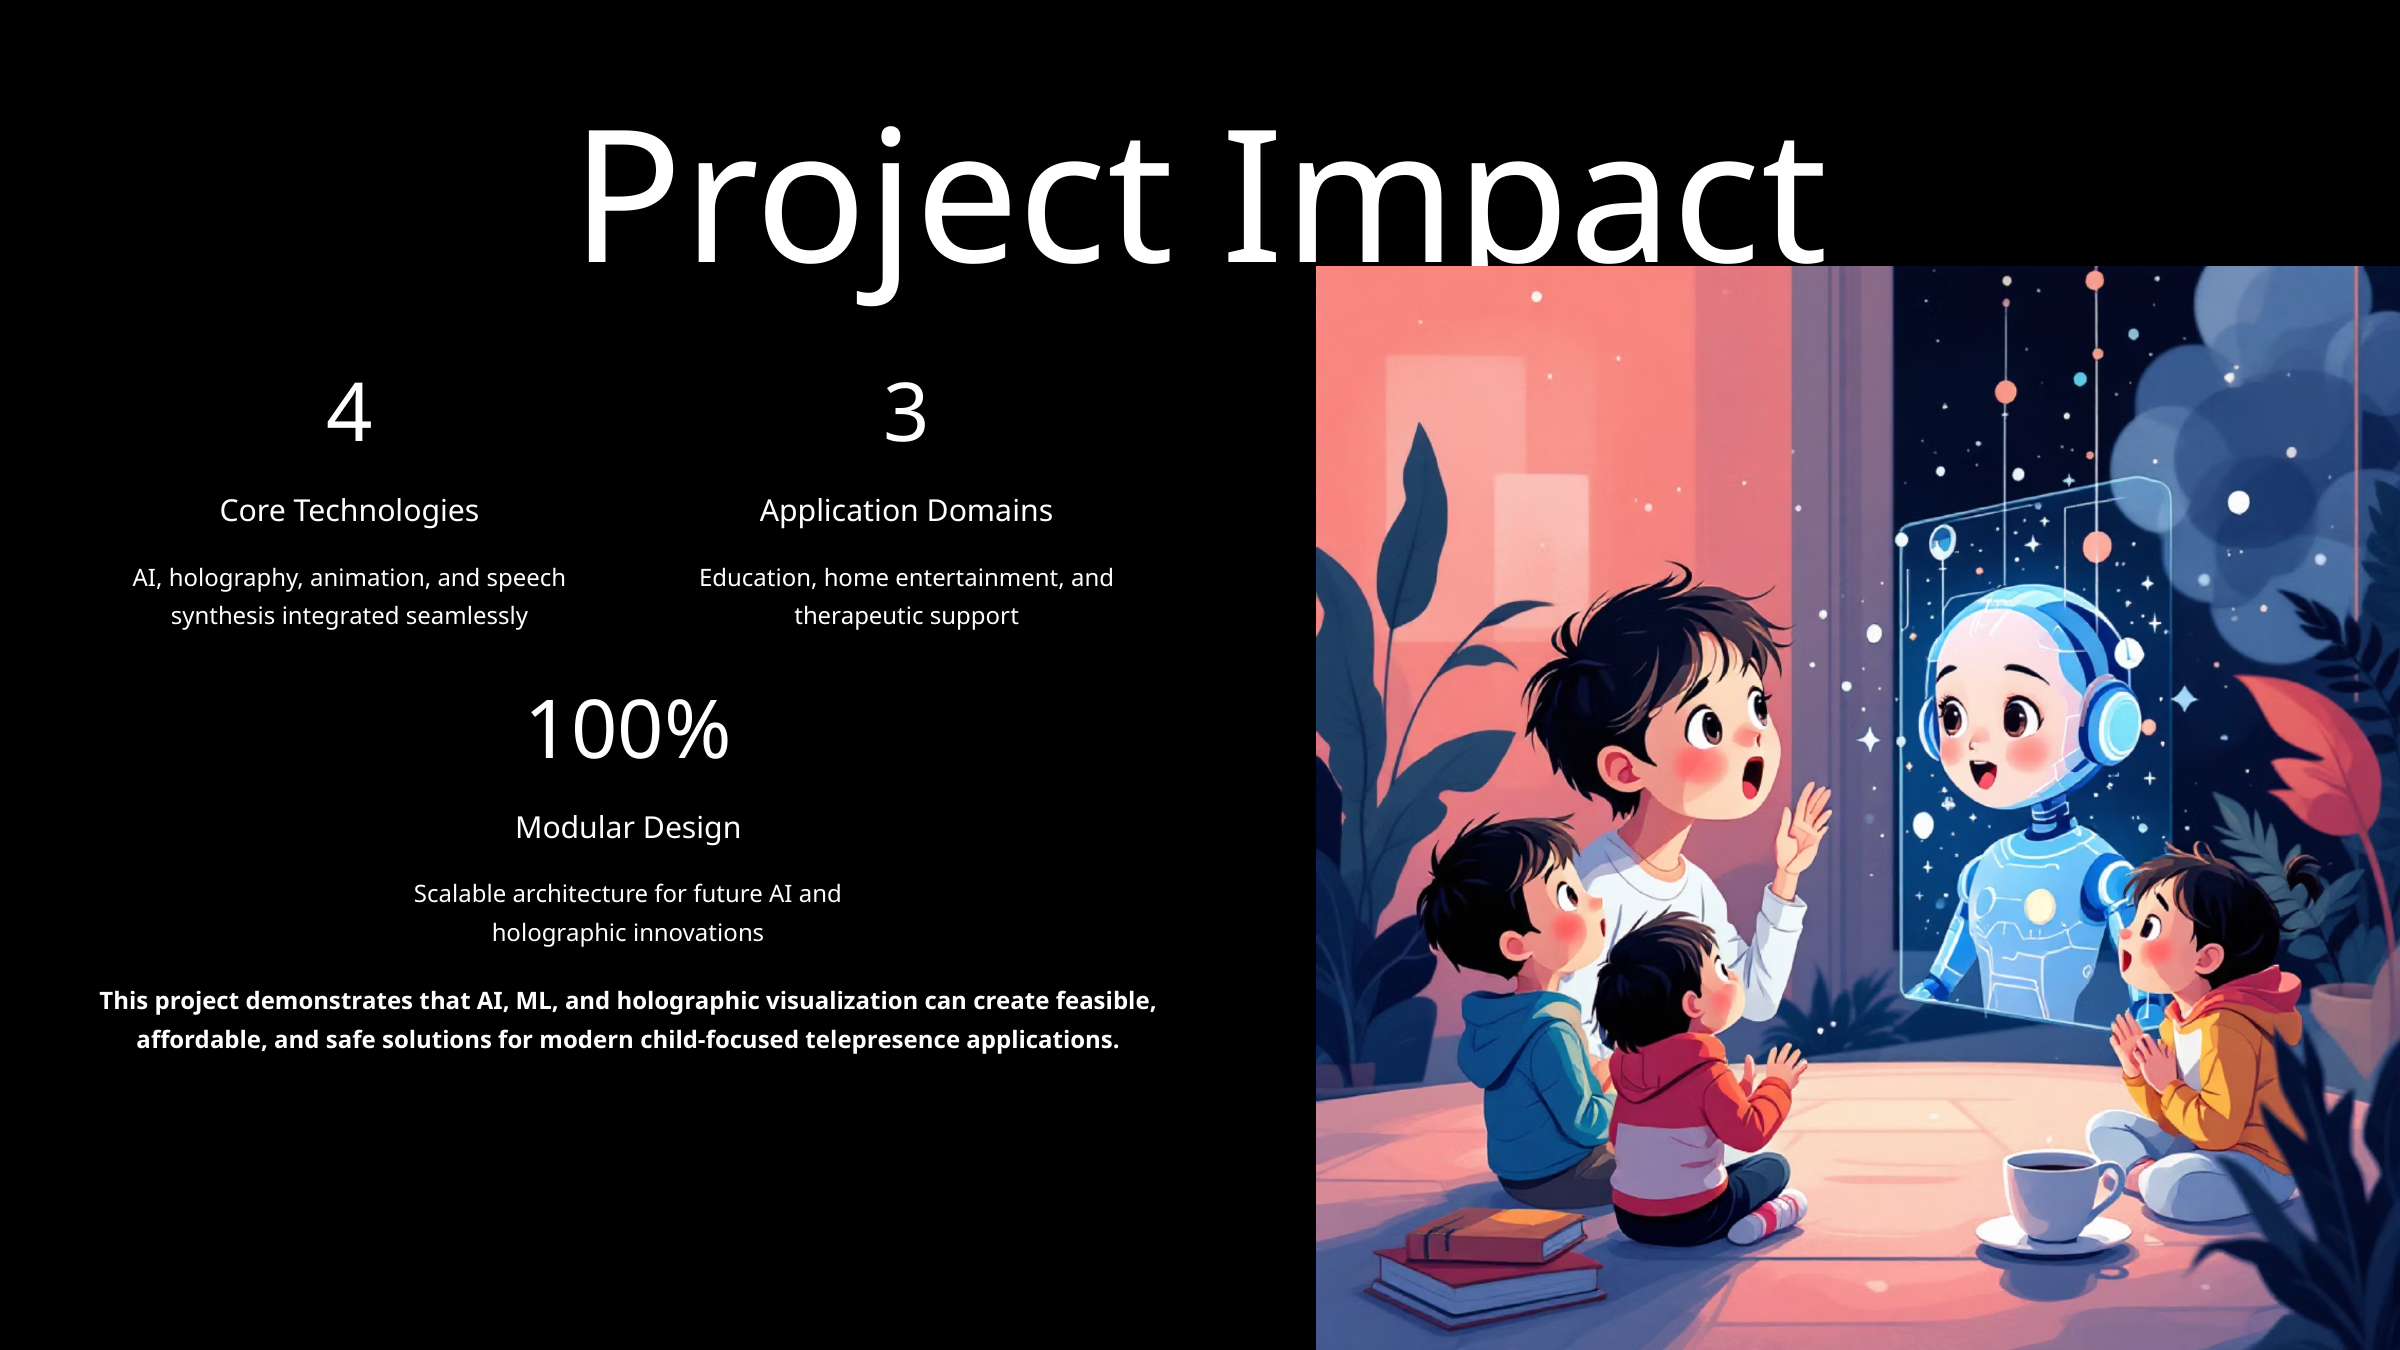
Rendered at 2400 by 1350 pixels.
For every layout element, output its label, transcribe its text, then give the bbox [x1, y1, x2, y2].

text_box Application Domains [752, 489, 1062, 528]
text_box AI, holography, animation, and speech synthesis integrated seamlessly [86, 552, 613, 632]
text_box 100% [365, 693, 892, 775]
text_box Core Technologies [195, 489, 504, 528]
text_box This project demonstrates that AI, ML, and holographic visualization can create feasible, affordable, and safe solutions for modern child-focused telepresence applications. [86, 975, 1170, 1055]
text_box 4 [86, 376, 613, 459]
text_box 3 [643, 376, 1170, 459]
text_box Scalable architecture for future AI and holographic innovations [365, 868, 892, 948]
text_box Modular Design [473, 805, 783, 845]
text_box Project Impact [273, 67, 2127, 300]
picture [1316, 266, 2400, 1350]
text_box Education, home entertainment, and therapeutic support [643, 552, 1170, 632]
